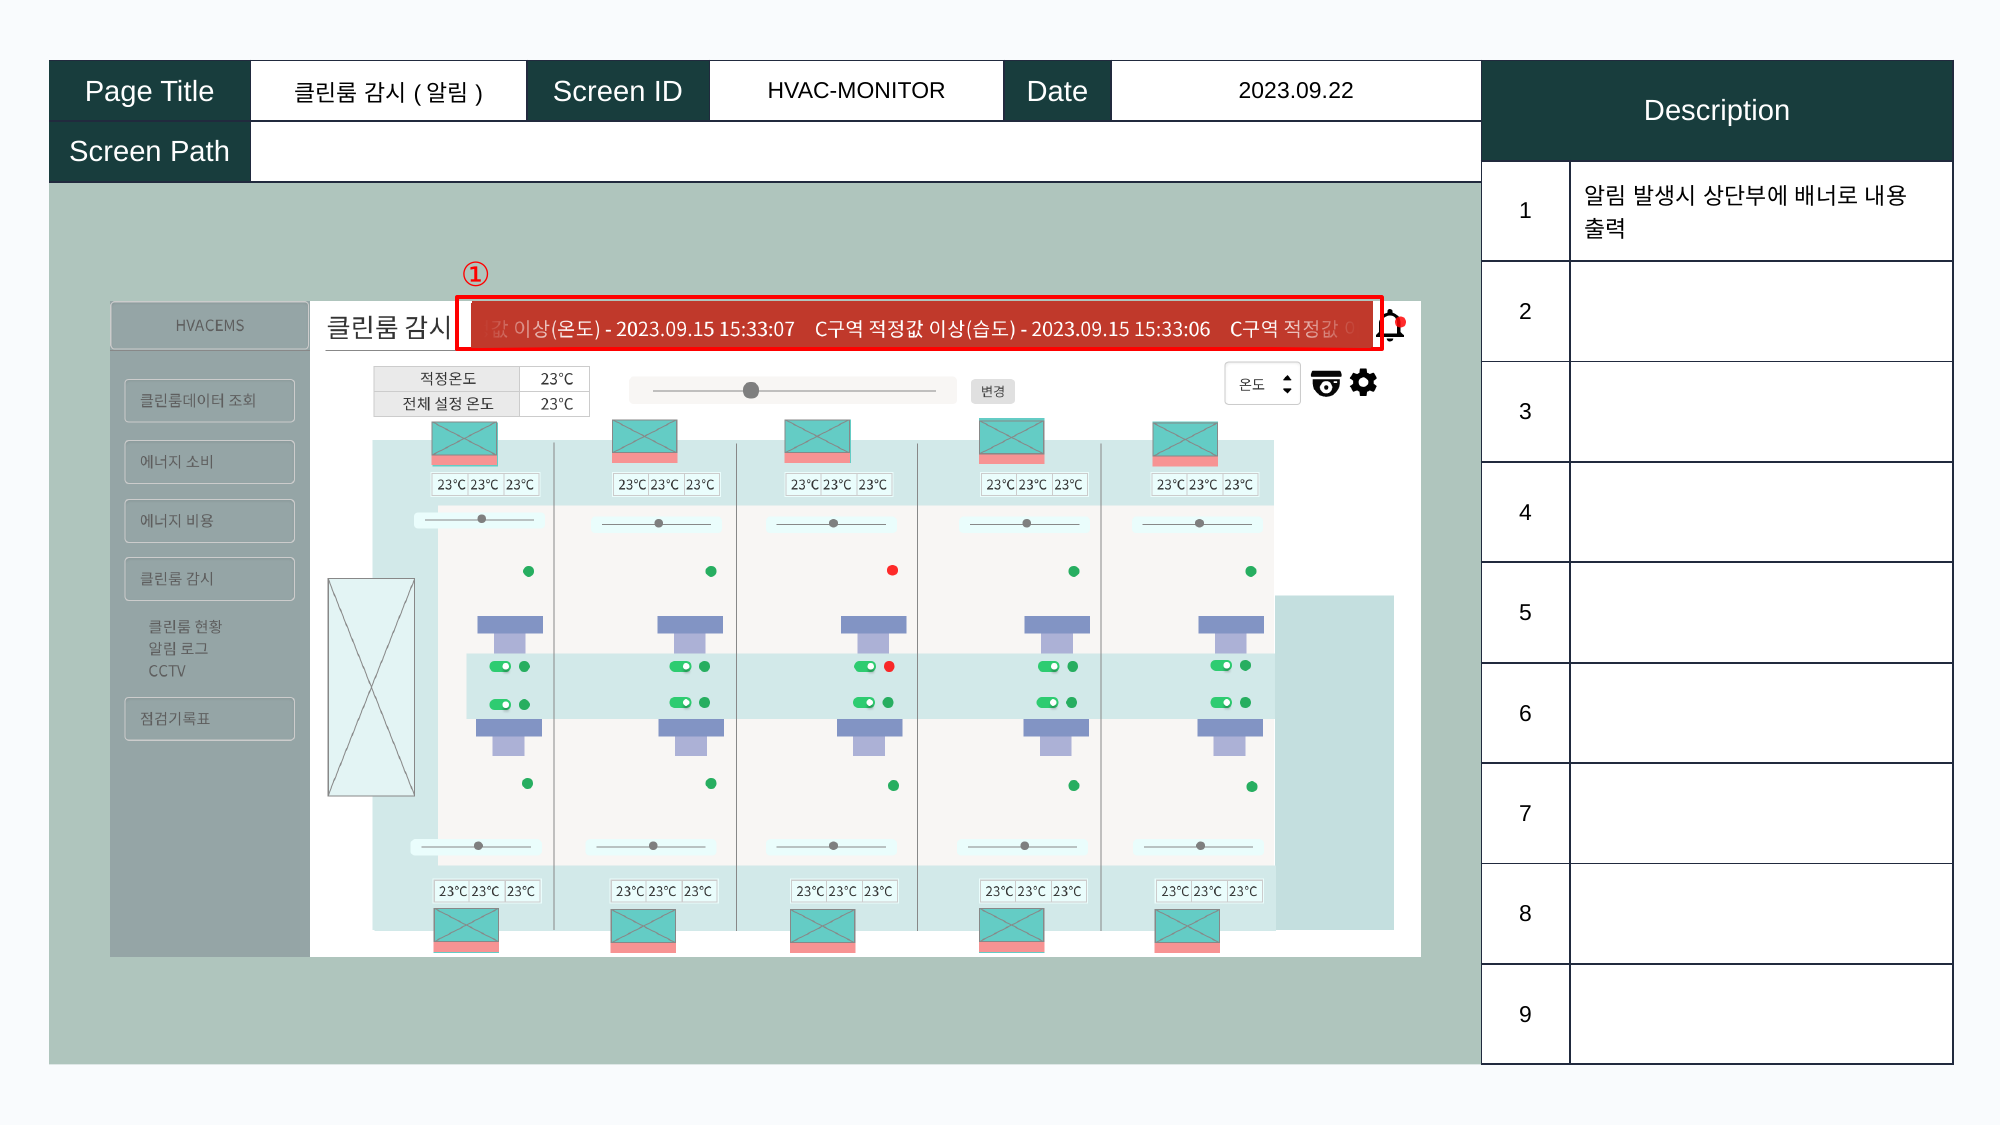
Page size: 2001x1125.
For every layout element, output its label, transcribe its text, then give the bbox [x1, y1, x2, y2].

table_cell [1571, 262, 1952, 361]
text_box [498, 295, 1384, 300]
table_cell [1571, 664, 1952, 762]
text_box ① [445, 245, 498, 300]
table_header 클린룸 감시(알림) [251, 61, 526, 120]
table_cell 3 [1482, 362, 1569, 461]
table_cell [1571, 463, 1952, 561]
table_cell 9 [1482, 965, 1569, 1063]
table_cell [251, 122, 1481, 181]
table_header HVAC-MONITOR [710, 61, 1003, 120]
table_cell Screen Path [49, 122, 250, 181]
table_cell [1571, 362, 1952, 461]
picture [110, 301, 1421, 958]
table_header Screen ID [528, 61, 709, 120]
table_header Page Title [49, 61, 250, 120]
table_cell 7 [1482, 764, 1569, 863]
table_header Date [1005, 61, 1110, 120]
table_cell 1 [1482, 162, 1569, 260]
table_header Description [1482, 61, 1952, 160]
table_cell 알림 발생시 상단부에 배너로 내용 출력 [1571, 162, 1952, 260]
table_cell [1571, 563, 1952, 662]
table_cell 8 [1482, 864, 1569, 963]
table_cell [1571, 864, 1952, 963]
table_cell 4 [1482, 463, 1569, 561]
table_header 2023.09.22 [1112, 61, 1481, 120]
table_cell 6 [1482, 664, 1569, 762]
table_cell [1571, 764, 1952, 863]
table_cell 5 [1482, 563, 1569, 662]
table_cell 2 [1482, 262, 1569, 361]
table_cell [1571, 965, 1952, 1063]
